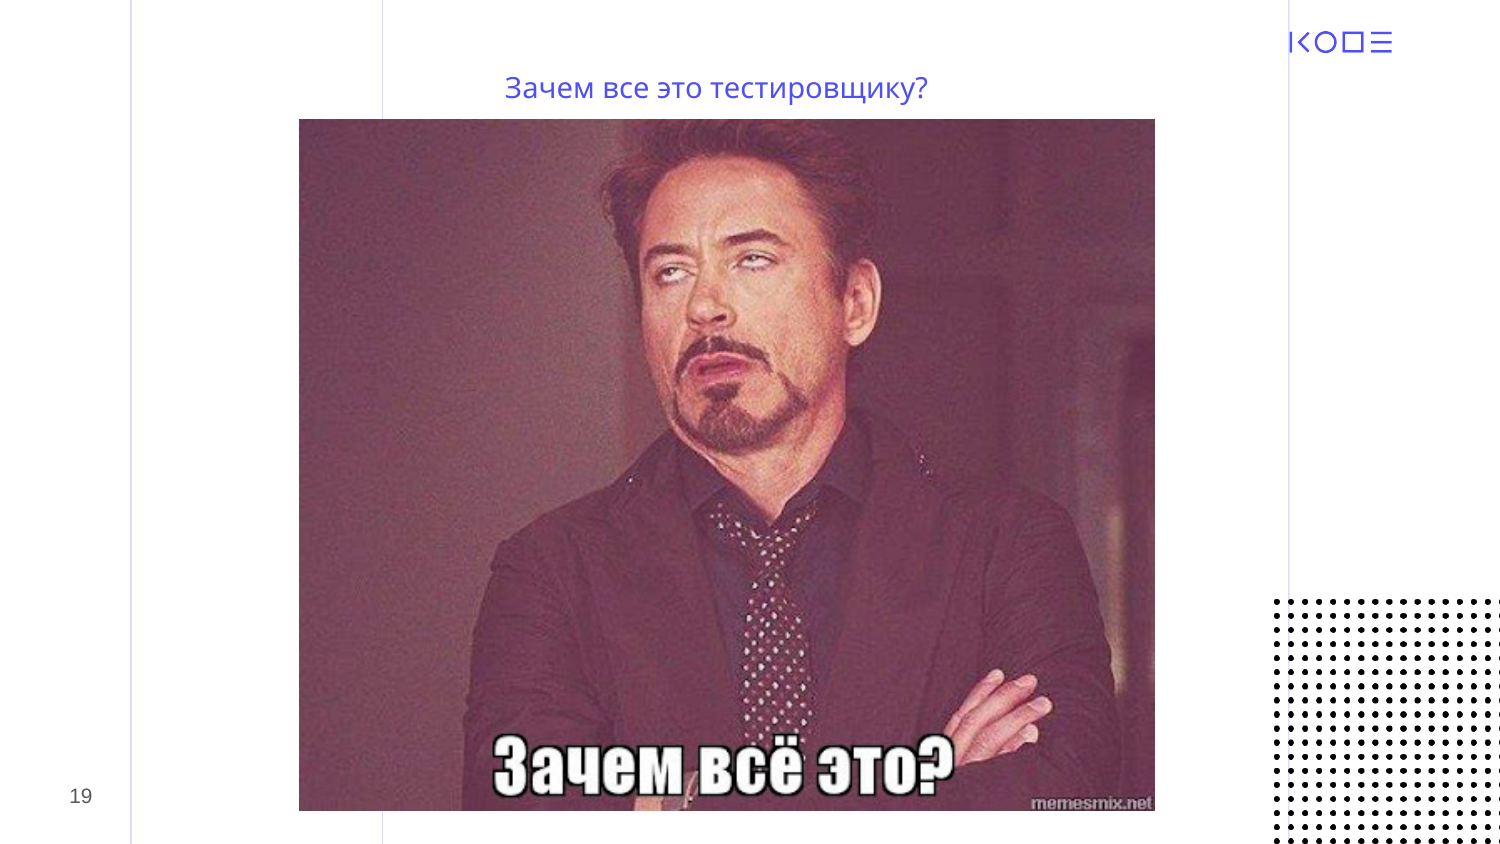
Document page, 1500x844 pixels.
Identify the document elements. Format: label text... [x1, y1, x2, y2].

title Зачем все это тестировщику? [489, 54, 1191, 120]
picture [0, 0, 1500, 844]
slide_number ‹#› [17, 763, 108, 828]
